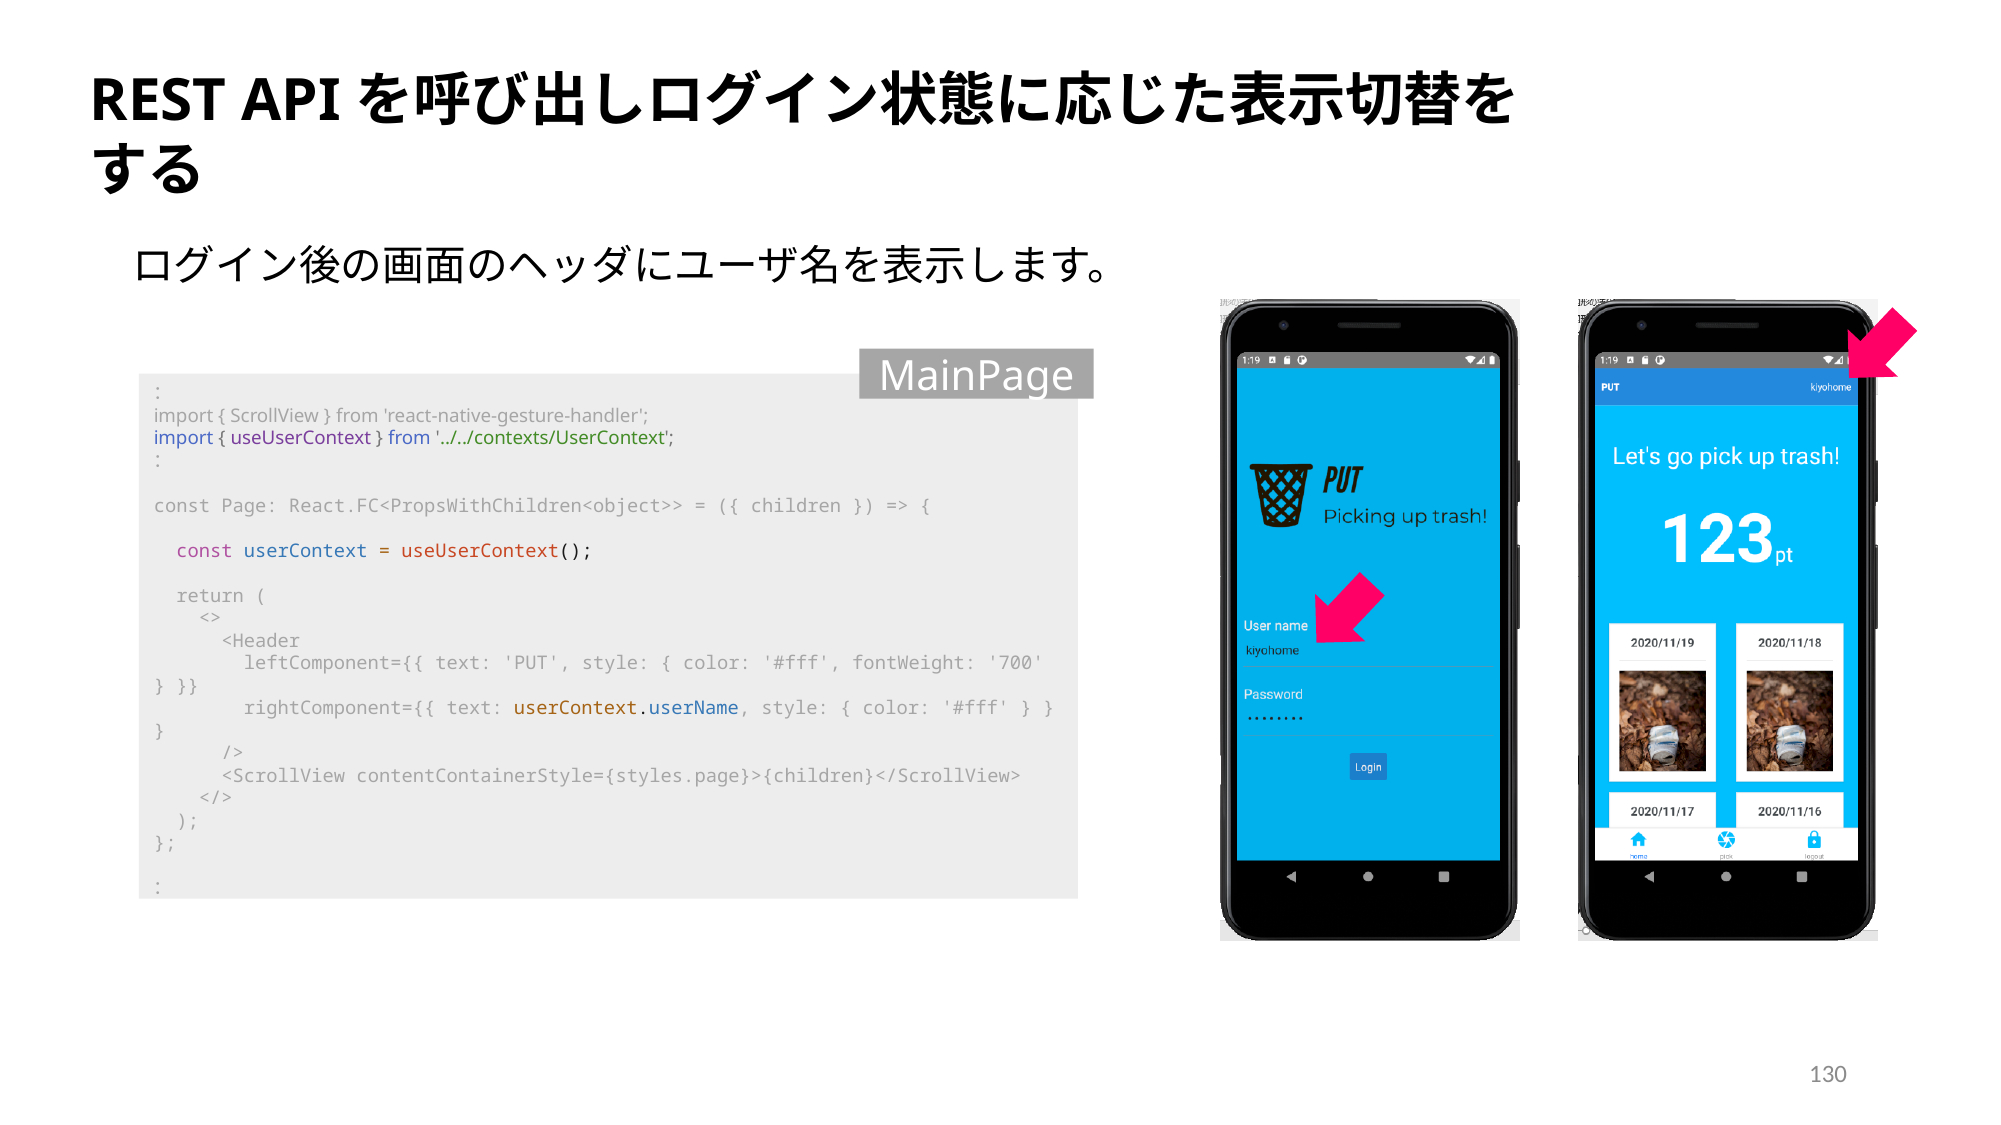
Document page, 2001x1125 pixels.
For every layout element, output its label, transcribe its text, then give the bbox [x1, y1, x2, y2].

picture [1220, 299, 1520, 941]
text_box REST APIを呼び出しログイン状態に応じた表示切替をする [74, 54, 1563, 210]
slide_number 130 [1412, 1042, 1863, 1103]
picture [1578, 299, 1878, 941]
text_box ： import { ScrollView } from 'react-native-gesture-handler'; import { useUserContext } from '../../contexts/UserContext'; ： const Page: React.FC<PropsWithChildren<object>> = ({ children }) => { const userContext = useUserContext(); return ( <> <Header leftComponent={{ text: 'PUT', style: { color: '#fff', fontWeight: '700' } }} rightComponent={{ text: userContext.userName, style: { color: '#fff' } }} /> <ScrollView contentContainerStyle={styles.page}>{children}</ScrollView> </> ); }; ： [138, 373, 1078, 899]
text_box MainPage [859, 348, 1094, 399]
text_box ログイン後の画面のヘッダにユーザ名を表示します。 [117, 214, 1904, 297]
text_box [1877, 307, 1918, 378]
